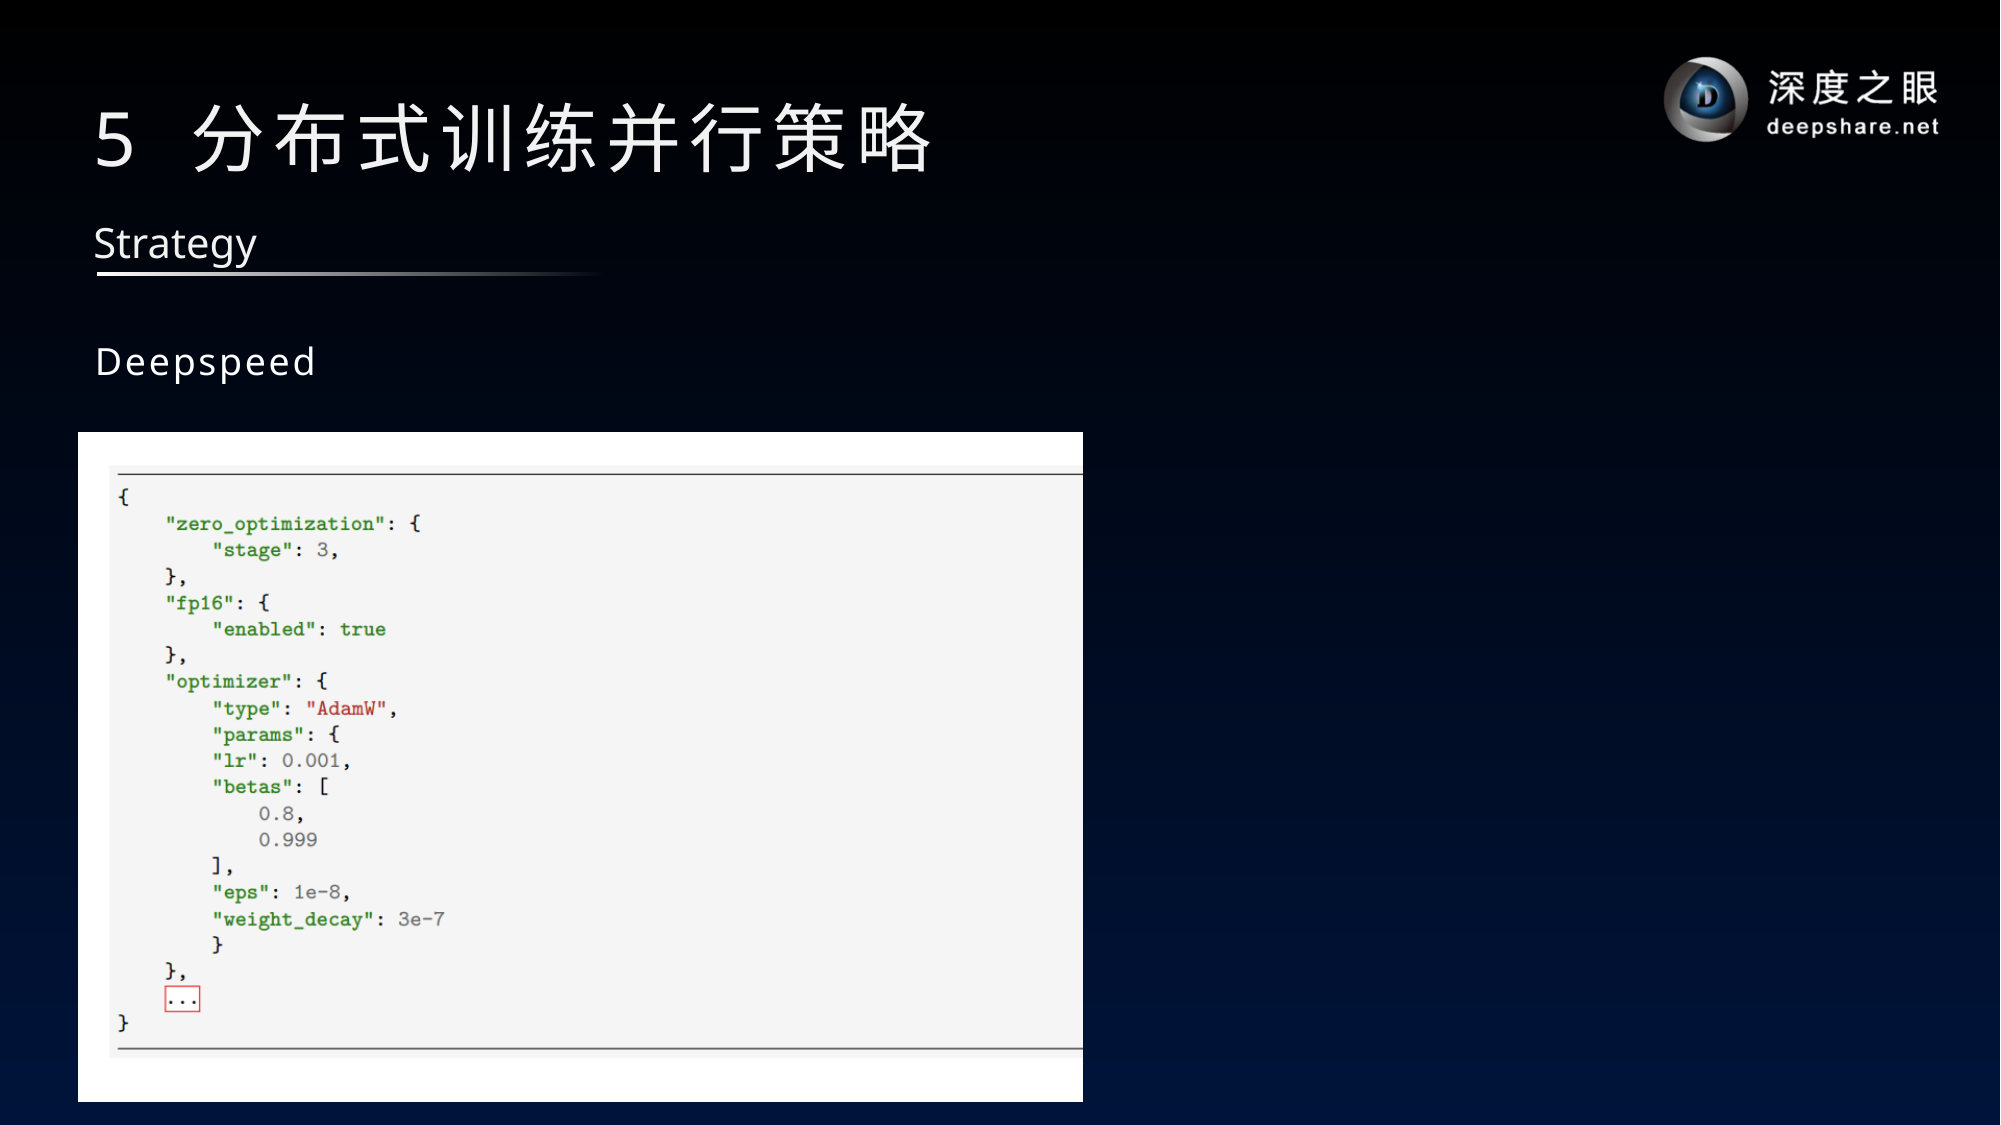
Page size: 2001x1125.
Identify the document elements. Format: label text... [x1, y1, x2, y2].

title 5 分布式训练并行策略 [78, 94, 1192, 192]
picture [1644, 37, 1945, 163]
subtitle Strategy [78, 209, 813, 270]
list Deepspeed [80, 325, 1923, 533]
picture [78, 432, 1083, 1102]
